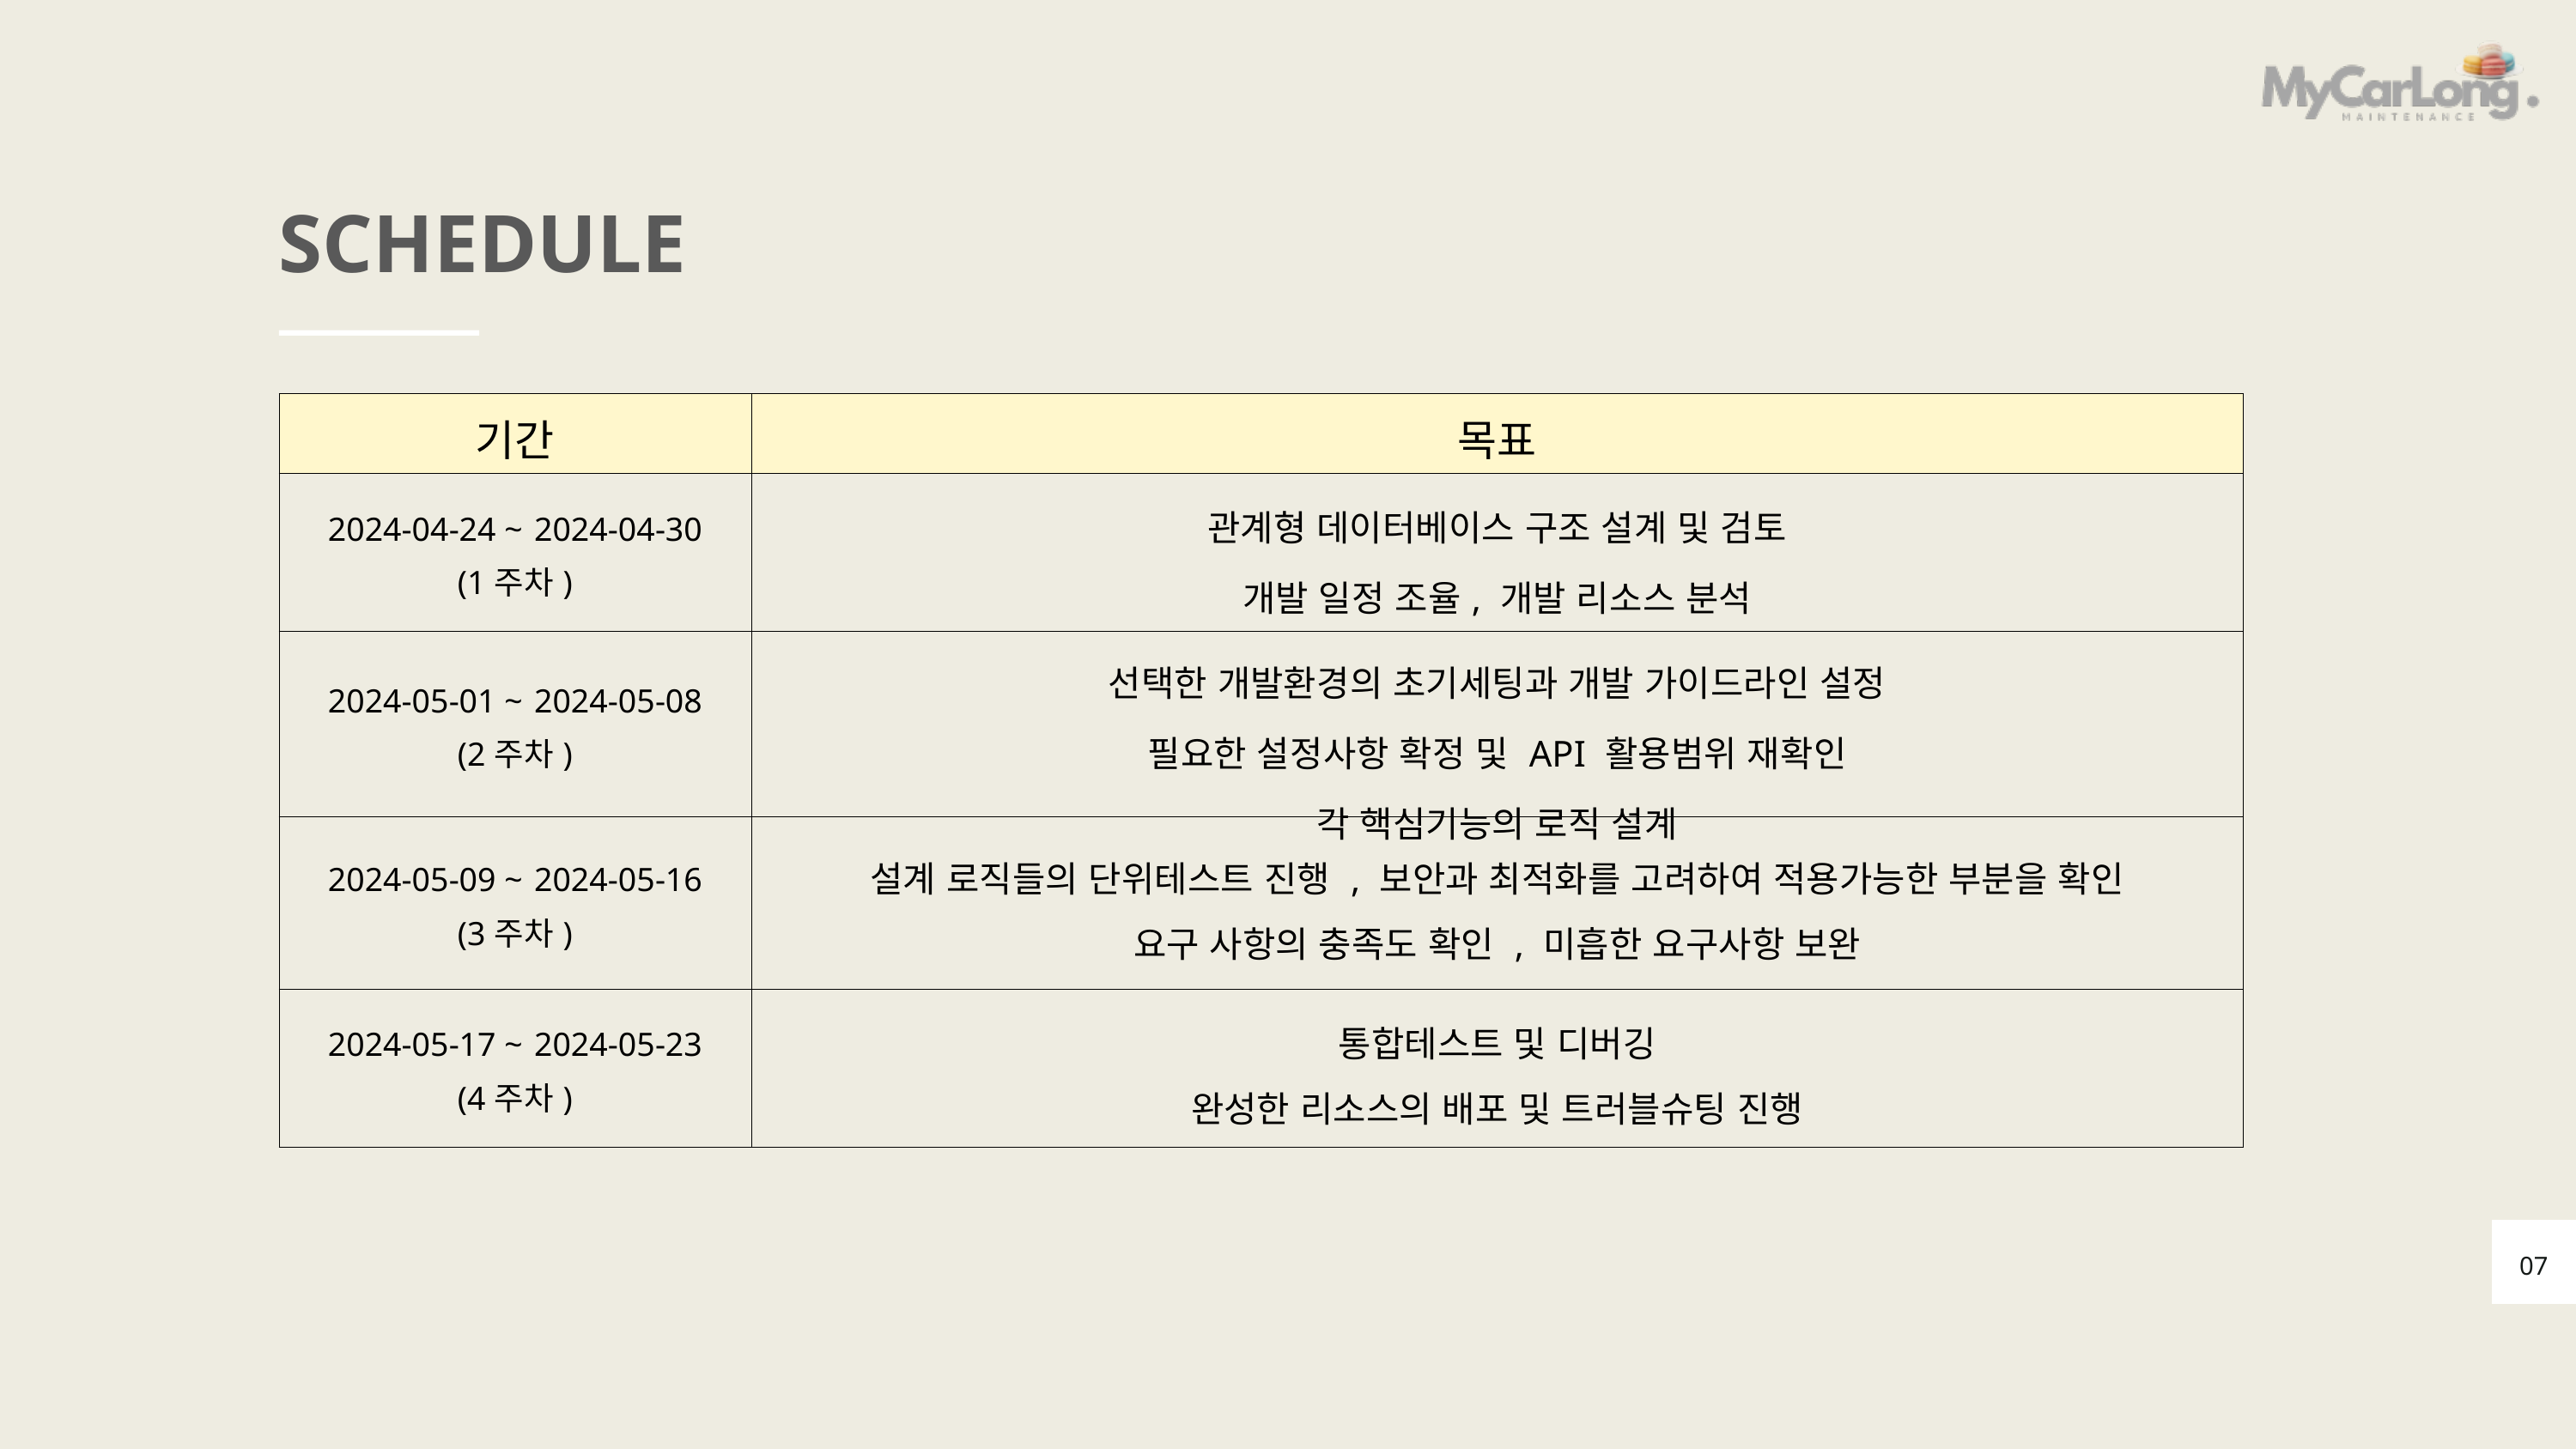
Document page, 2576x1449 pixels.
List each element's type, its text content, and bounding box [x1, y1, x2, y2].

table_cell 2024-04-24 ~ 2024-04-30 (1주차) [280, 474, 751, 631]
table_cell 2024-05-01 ~ 2024-05-08 (2주차) [280, 632, 751, 816]
table_cell 설계 로직들의 단위테스트 진행 , 보안과 최적화를 고려하여 적용가능한 부분을 확인 요구 사항의 충족도 확인 , 미흡한 요구사항 보완 [752, 817, 2243, 989]
table_cell 통합테스트 및 디버깅 완성한 리소스의 배포 및 트러블슈팅 진행 [752, 990, 2243, 1147]
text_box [2491, 1219, 2576, 1304]
table_cell 관계형 데이터베이스 구조 설계 및 검토 개발 일정 조율, 개발 리소스 분석 [752, 474, 2243, 631]
table_header 기간 [280, 394, 751, 473]
table_header 목표 [752, 394, 2243, 473]
table_cell 2024-05-09 ~ 2024-05-16 (3주차) [280, 817, 751, 989]
text_box SCHEDULE [278, 187, 874, 289]
table_cell 선택한 개발환경의 초기세팅과 개발 가이드라인 설정 필요한 설정사항 확정 및 API 활용범위 재확인 각 핵심기능의 로직 설계 [752, 632, 2243, 816]
picture [2222, 0, 2576, 274]
table_cell 2024-05-17 ~ 2024-05-23 (4주차) [280, 990, 751, 1147]
